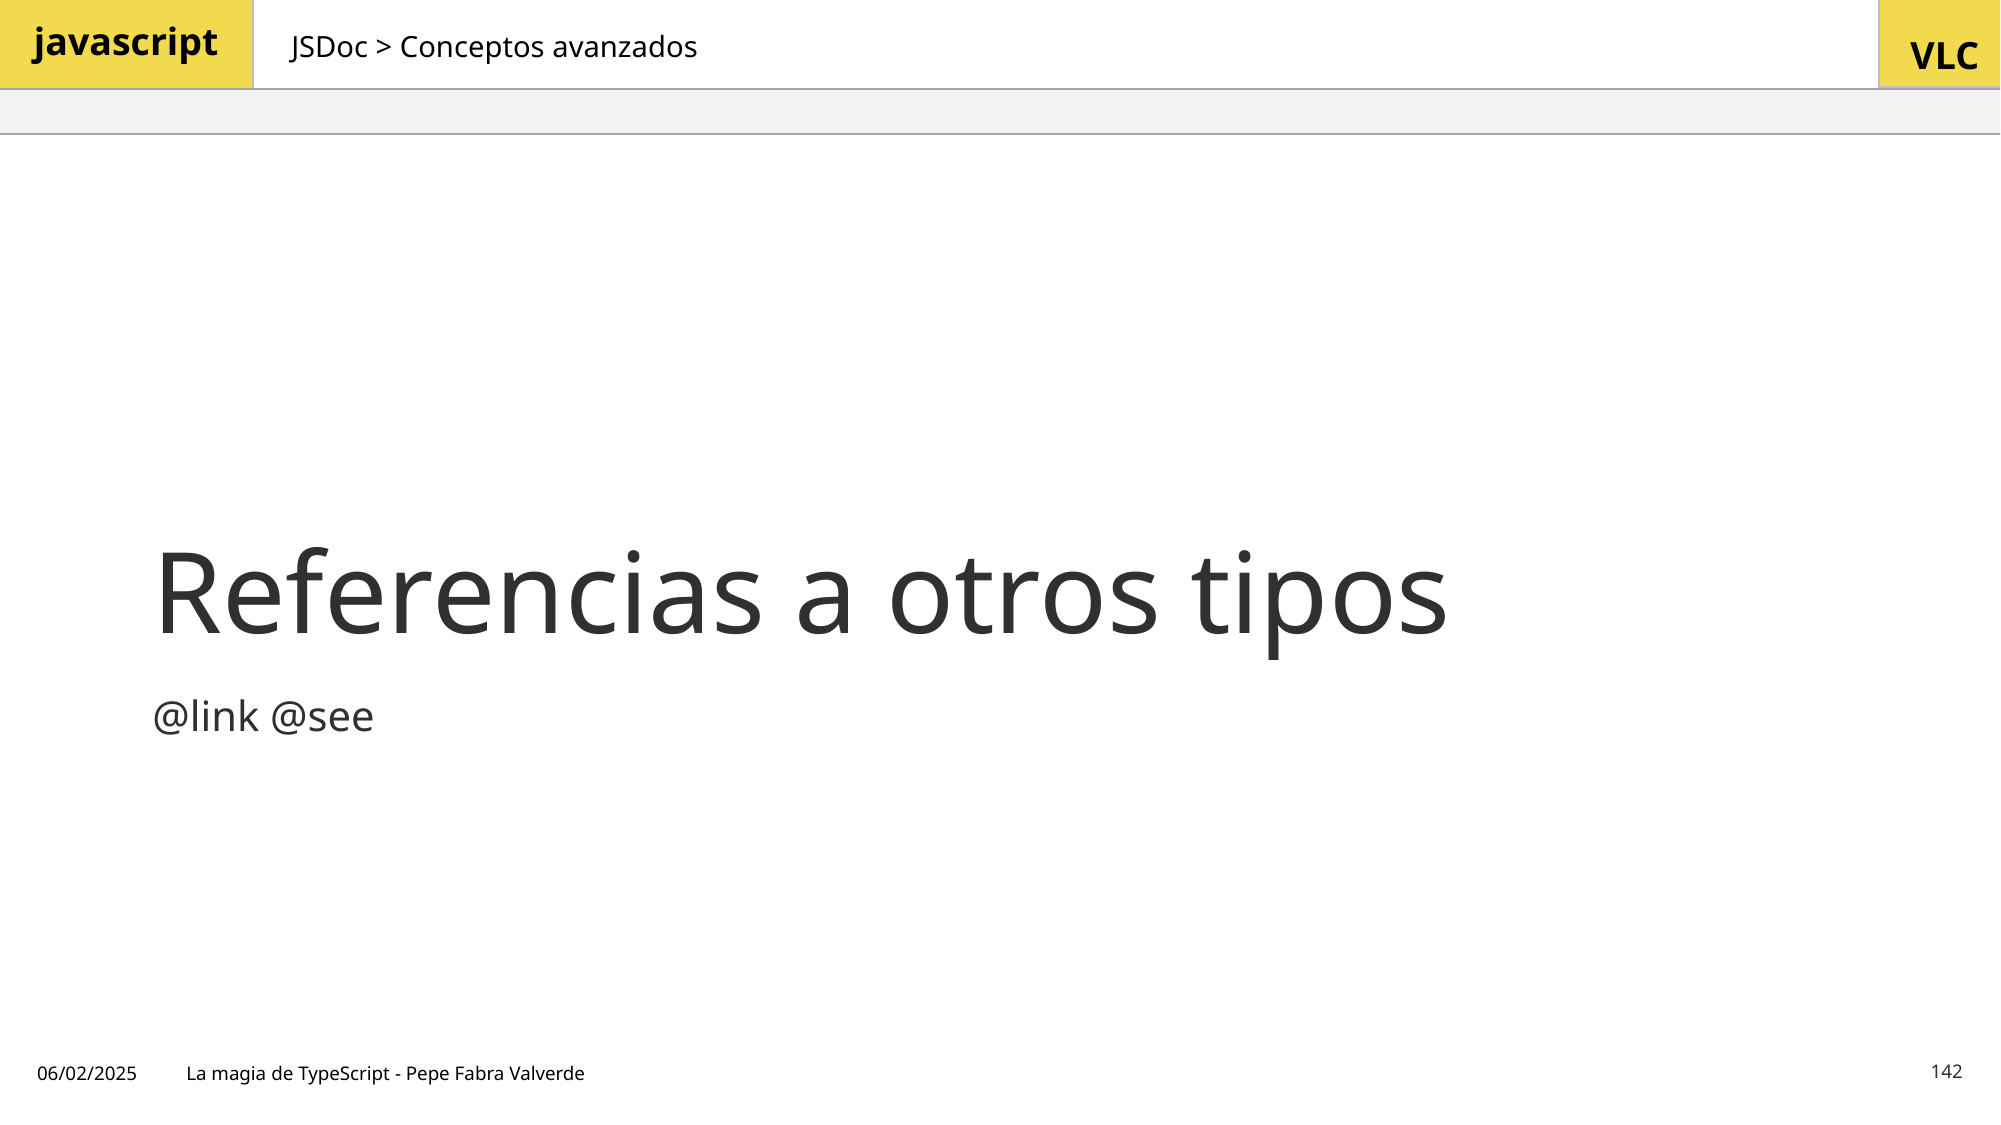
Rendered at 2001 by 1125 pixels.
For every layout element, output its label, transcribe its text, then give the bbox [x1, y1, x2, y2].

title Referencias a otros tipos [137, 163, 1863, 677]
list @link @see [137, 677, 1863, 1014]
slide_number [22, 1042, 166, 1103]
text_box JSDoc > Conceptos avanzados [276, 21, 714, 71]
footer La magia de TypeScript - Pepe Fabra Valverde [171, 1042, 847, 1103]
slide_number 142 [1527, 1042, 1978, 1103]
